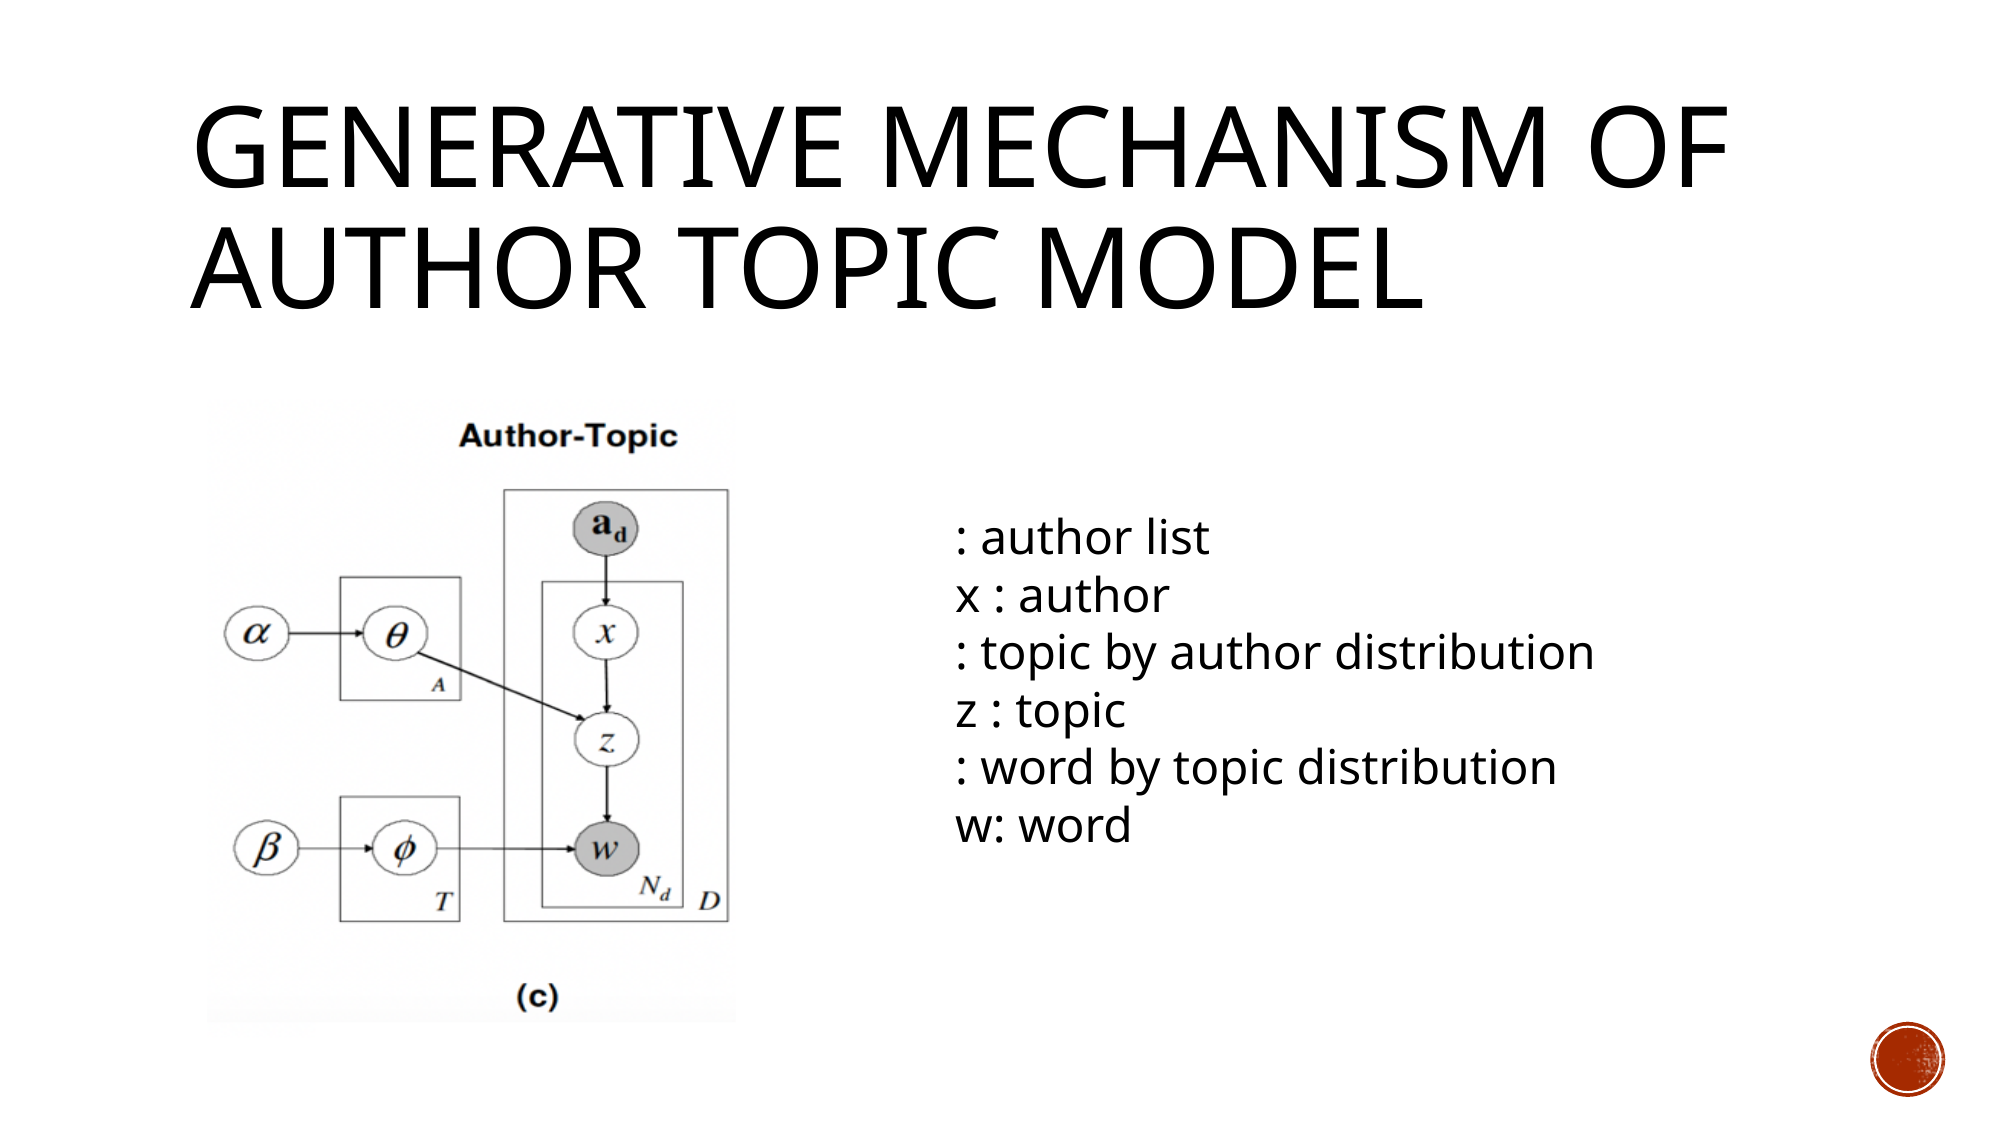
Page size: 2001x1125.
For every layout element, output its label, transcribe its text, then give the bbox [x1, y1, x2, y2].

title Generative Mechanism of author topic model [175, 79, 1826, 344]
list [210, 384, 735, 1036]
